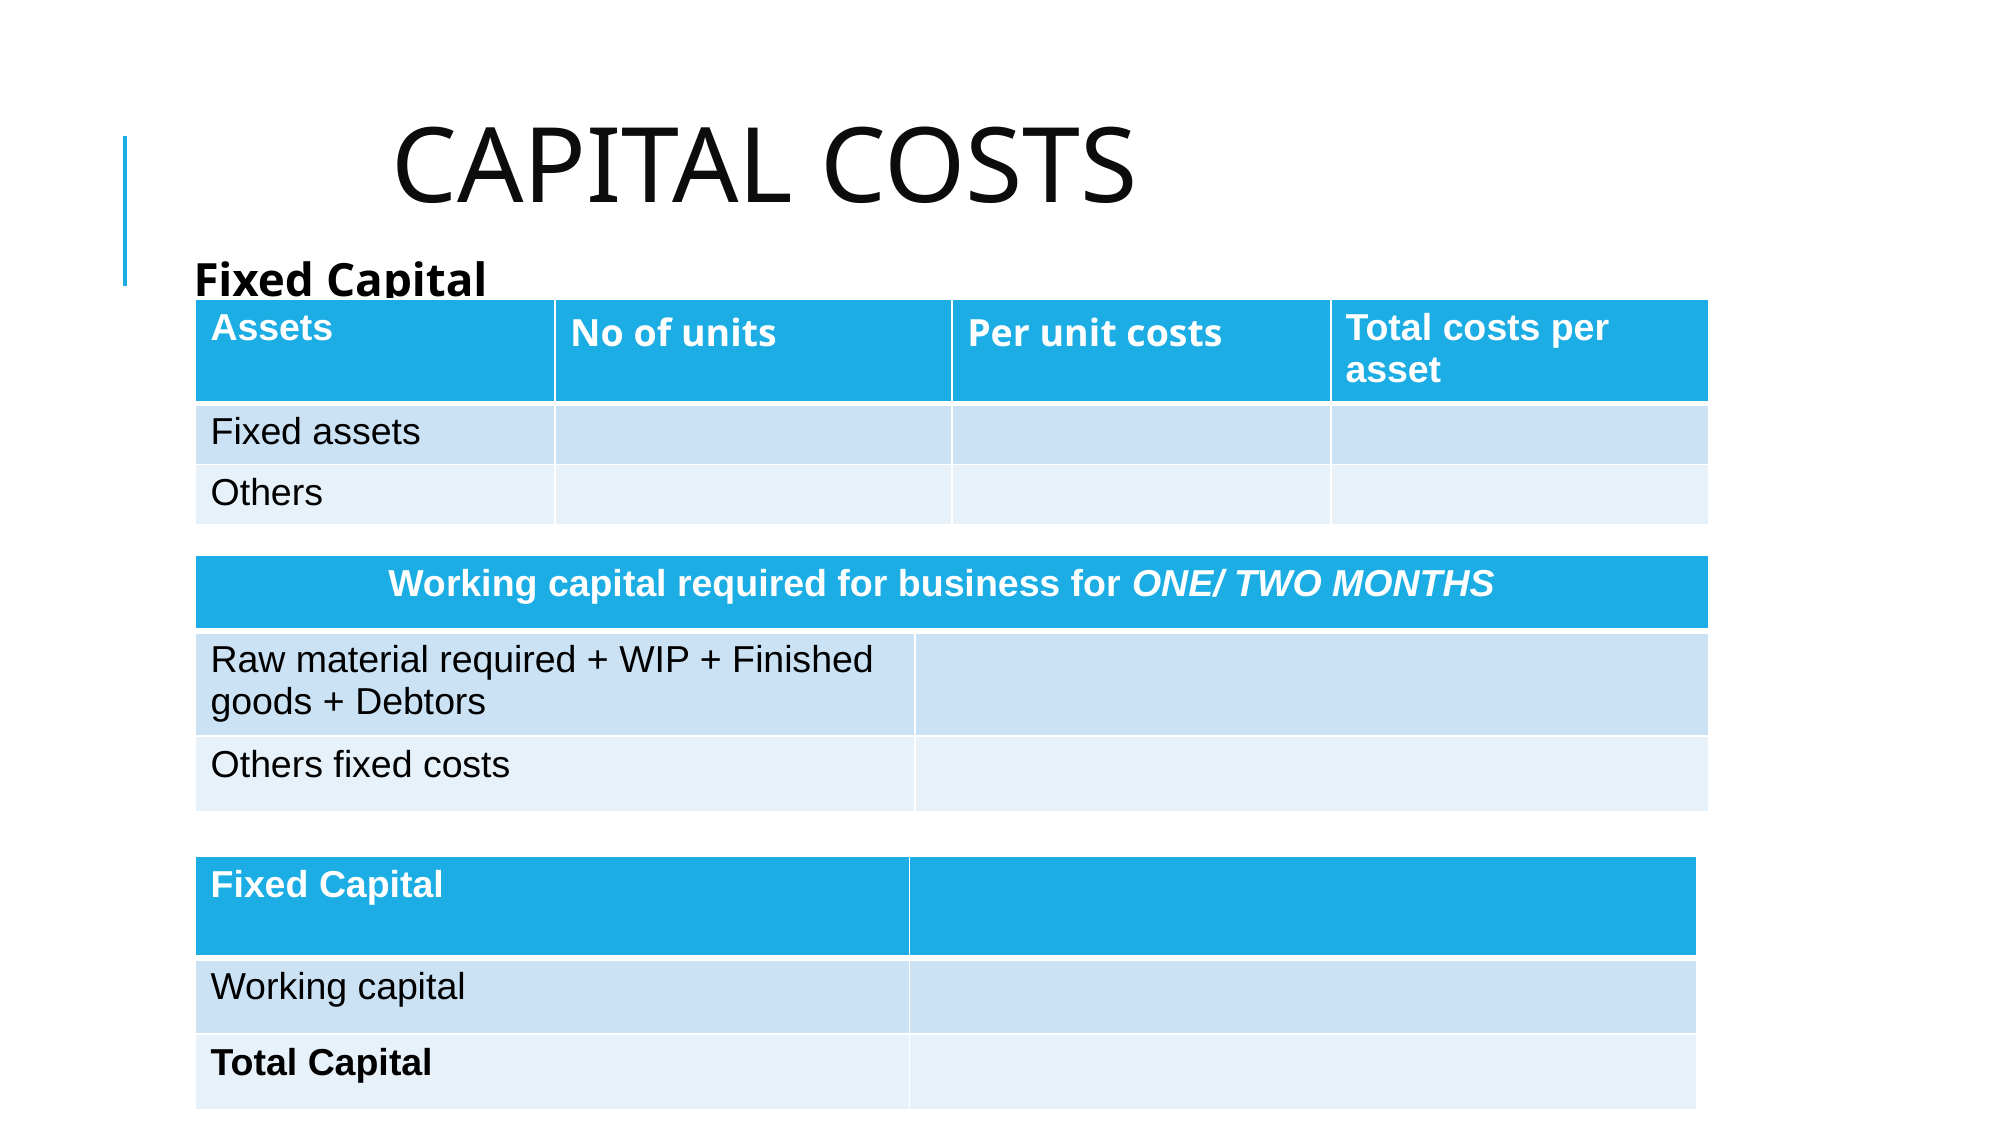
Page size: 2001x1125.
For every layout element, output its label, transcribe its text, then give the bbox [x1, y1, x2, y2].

table_cell [1332, 465, 1708, 524]
table_cell [910, 1035, 1696, 1109]
table_cell Others [196, 465, 554, 524]
table_cell [953, 406, 1330, 464]
table_cell Raw material required + WIP + Finished goods + Debtors [196, 634, 914, 735]
table_header Per unit costs [953, 300, 1330, 401]
table_cell [910, 961, 1696, 1033]
table_cell Fixed assets [196, 406, 554, 464]
table_header [910, 857, 1696, 955]
table_cell [1332, 406, 1708, 464]
table_header No of units [556, 300, 951, 401]
table_header Working capital required for business for ONE/ TWO MONTHS [196, 556, 1708, 628]
table_cell [916, 634, 1708, 735]
table_cell Total Capital [196, 1035, 909, 1109]
table_header Assets [196, 300, 554, 401]
list Fixed Capital [171, 249, 1860, 1110]
table_cell Working capital [196, 961, 909, 1033]
table_header Total costs per asset [1332, 300, 1708, 401]
table_cell Others fixed costs [196, 737, 914, 811]
table_cell [953, 465, 1330, 524]
table_header Fixed Capital [196, 857, 909, 955]
table_cell [556, 406, 951, 464]
title CAPITAL COSTS [376, 49, 1572, 249]
table_cell [916, 737, 1708, 811]
table_cell [556, 465, 951, 524]
